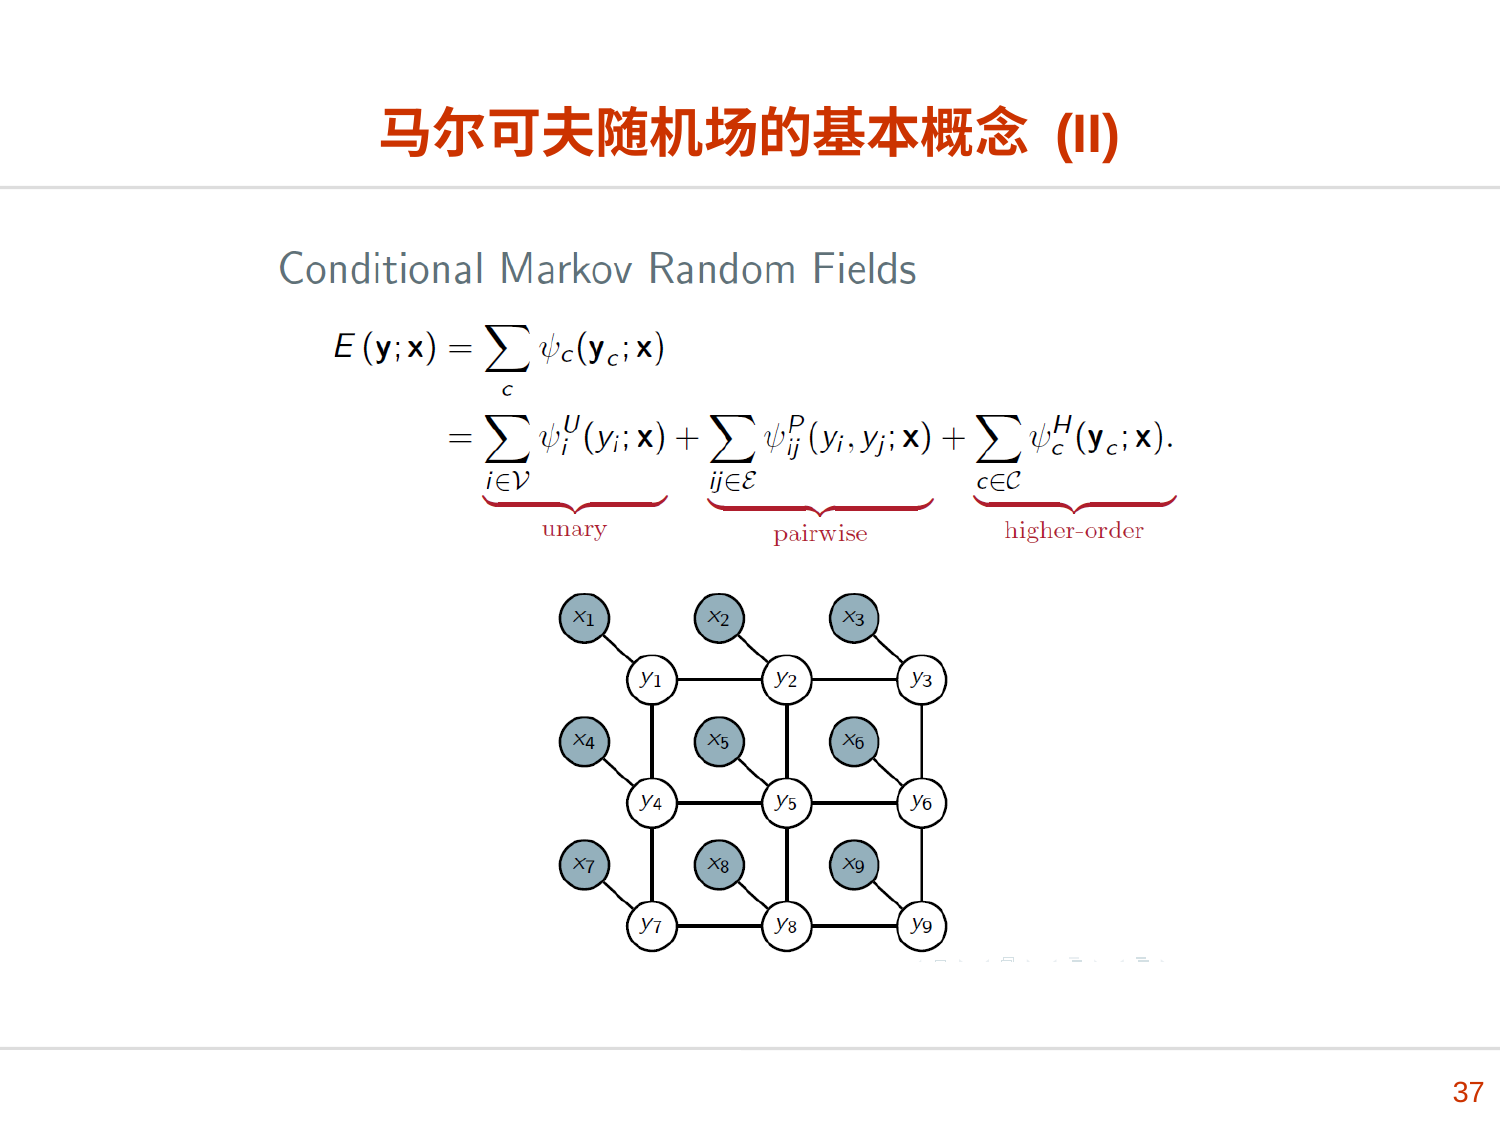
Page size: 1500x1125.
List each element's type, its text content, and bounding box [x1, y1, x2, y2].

title 马尔可夫随机场的基本概念 (II) [75, 91, 1425, 182]
slide_number 37 [1149, 1065, 1500, 1104]
picture [269, 245, 1202, 962]
